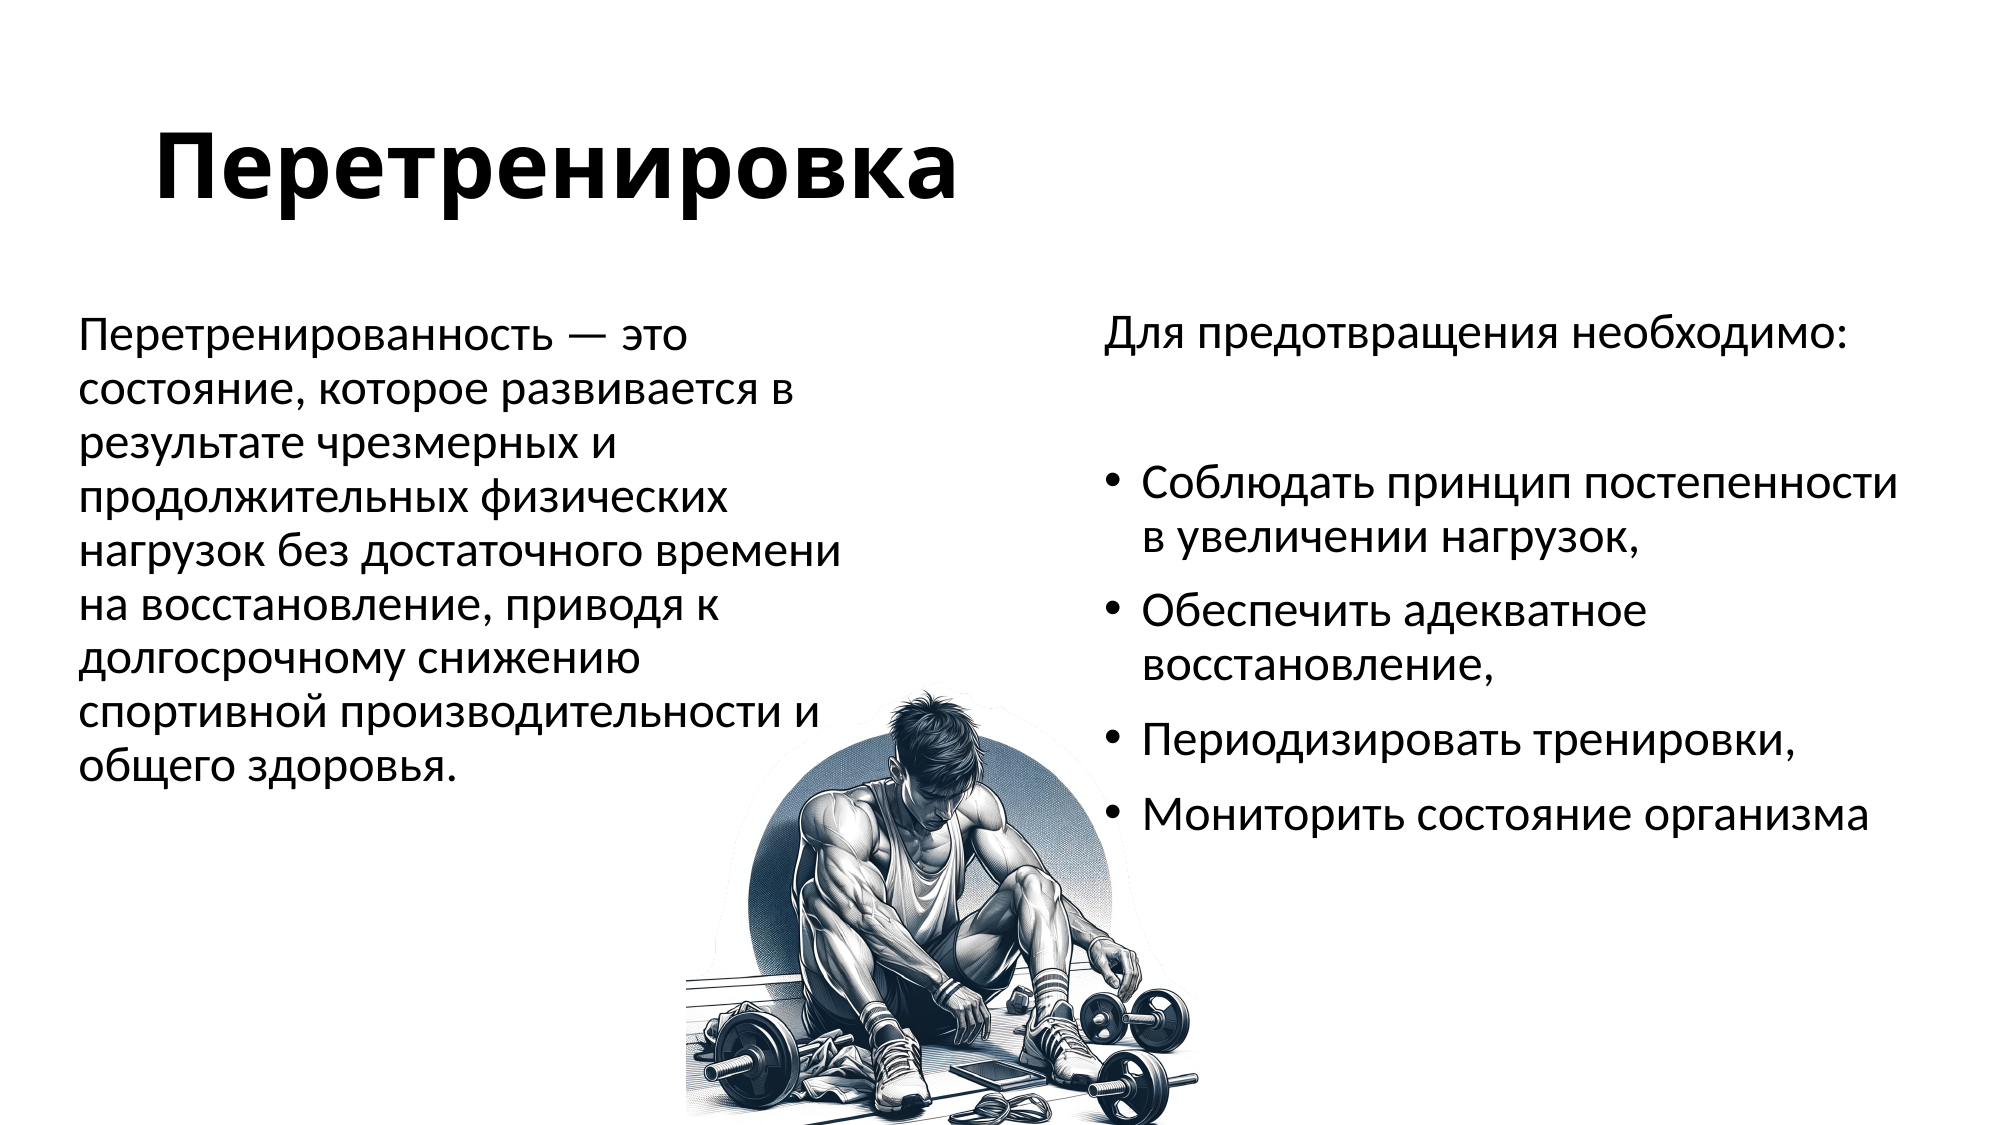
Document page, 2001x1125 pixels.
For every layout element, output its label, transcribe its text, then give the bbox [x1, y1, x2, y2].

list Перетренированность — это состояние, которое развивается в результате чрезмерных и продолжительных физических нагрузок без достаточного времени на восстановление, приводя к долгосрочному снижению спортивной производительности и общего здоровья. [63, 299, 910, 1066]
title Перетренировка [137, 59, 1863, 278]
picture [686, 679, 1203, 1125]
text_box Для предотвращения необходимо: Соблюдать принцип постепенности в увеличении нагрузок, Обеспечить адекватное восстановление, Периодизировать тренировки, Мониторить состояние организма [1089, 297, 1936, 1064]
